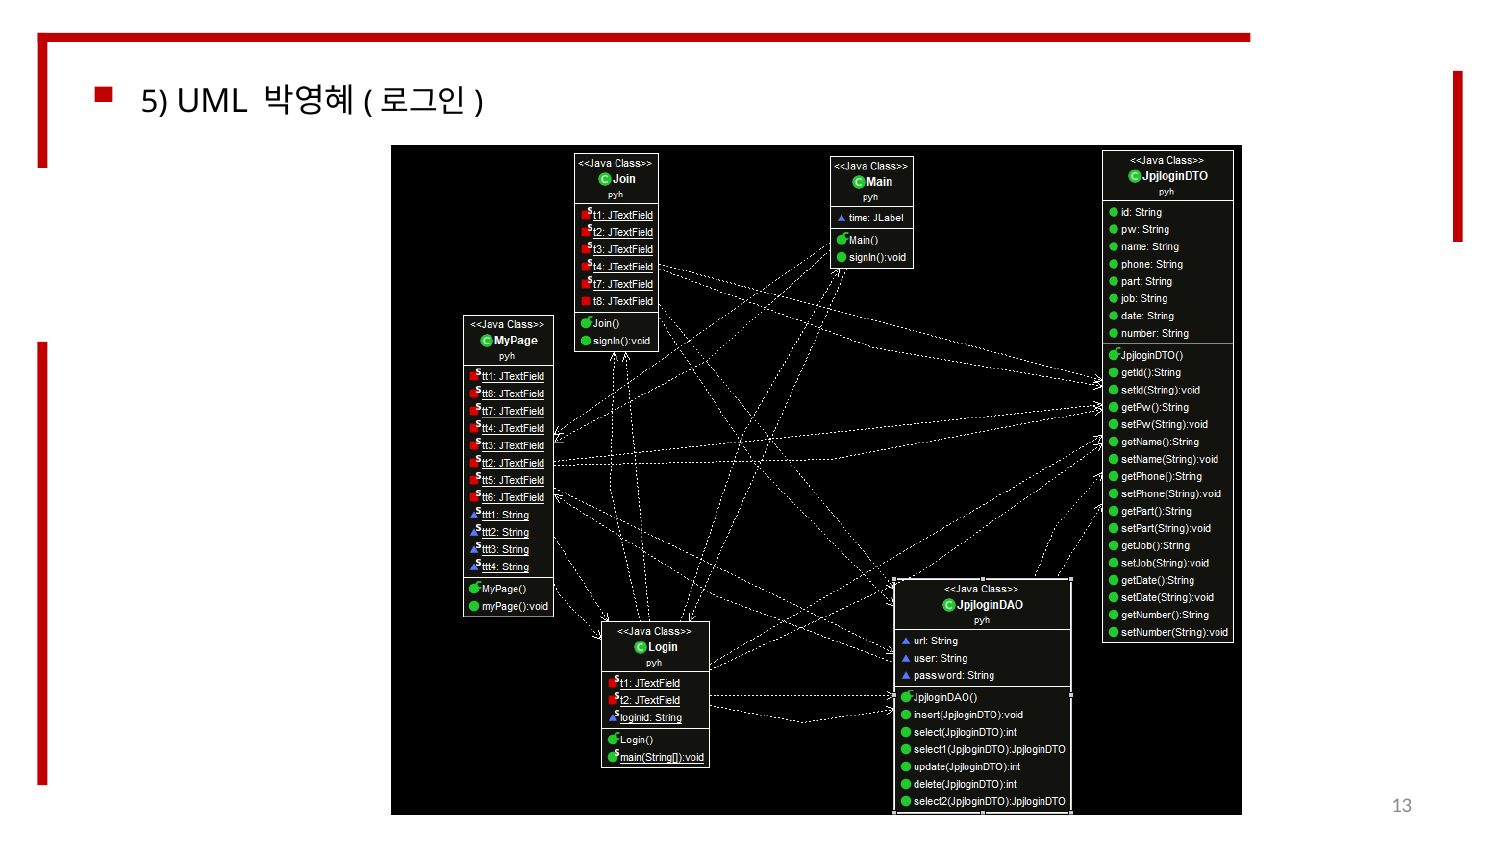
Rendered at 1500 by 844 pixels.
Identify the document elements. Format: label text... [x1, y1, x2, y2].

picture [391, 145, 1242, 815]
text_box [94, 86, 113, 103]
text_box 5) UML 박영혜(로그인) [125, 71, 499, 127]
slide_number 13 [1074, 782, 1425, 827]
